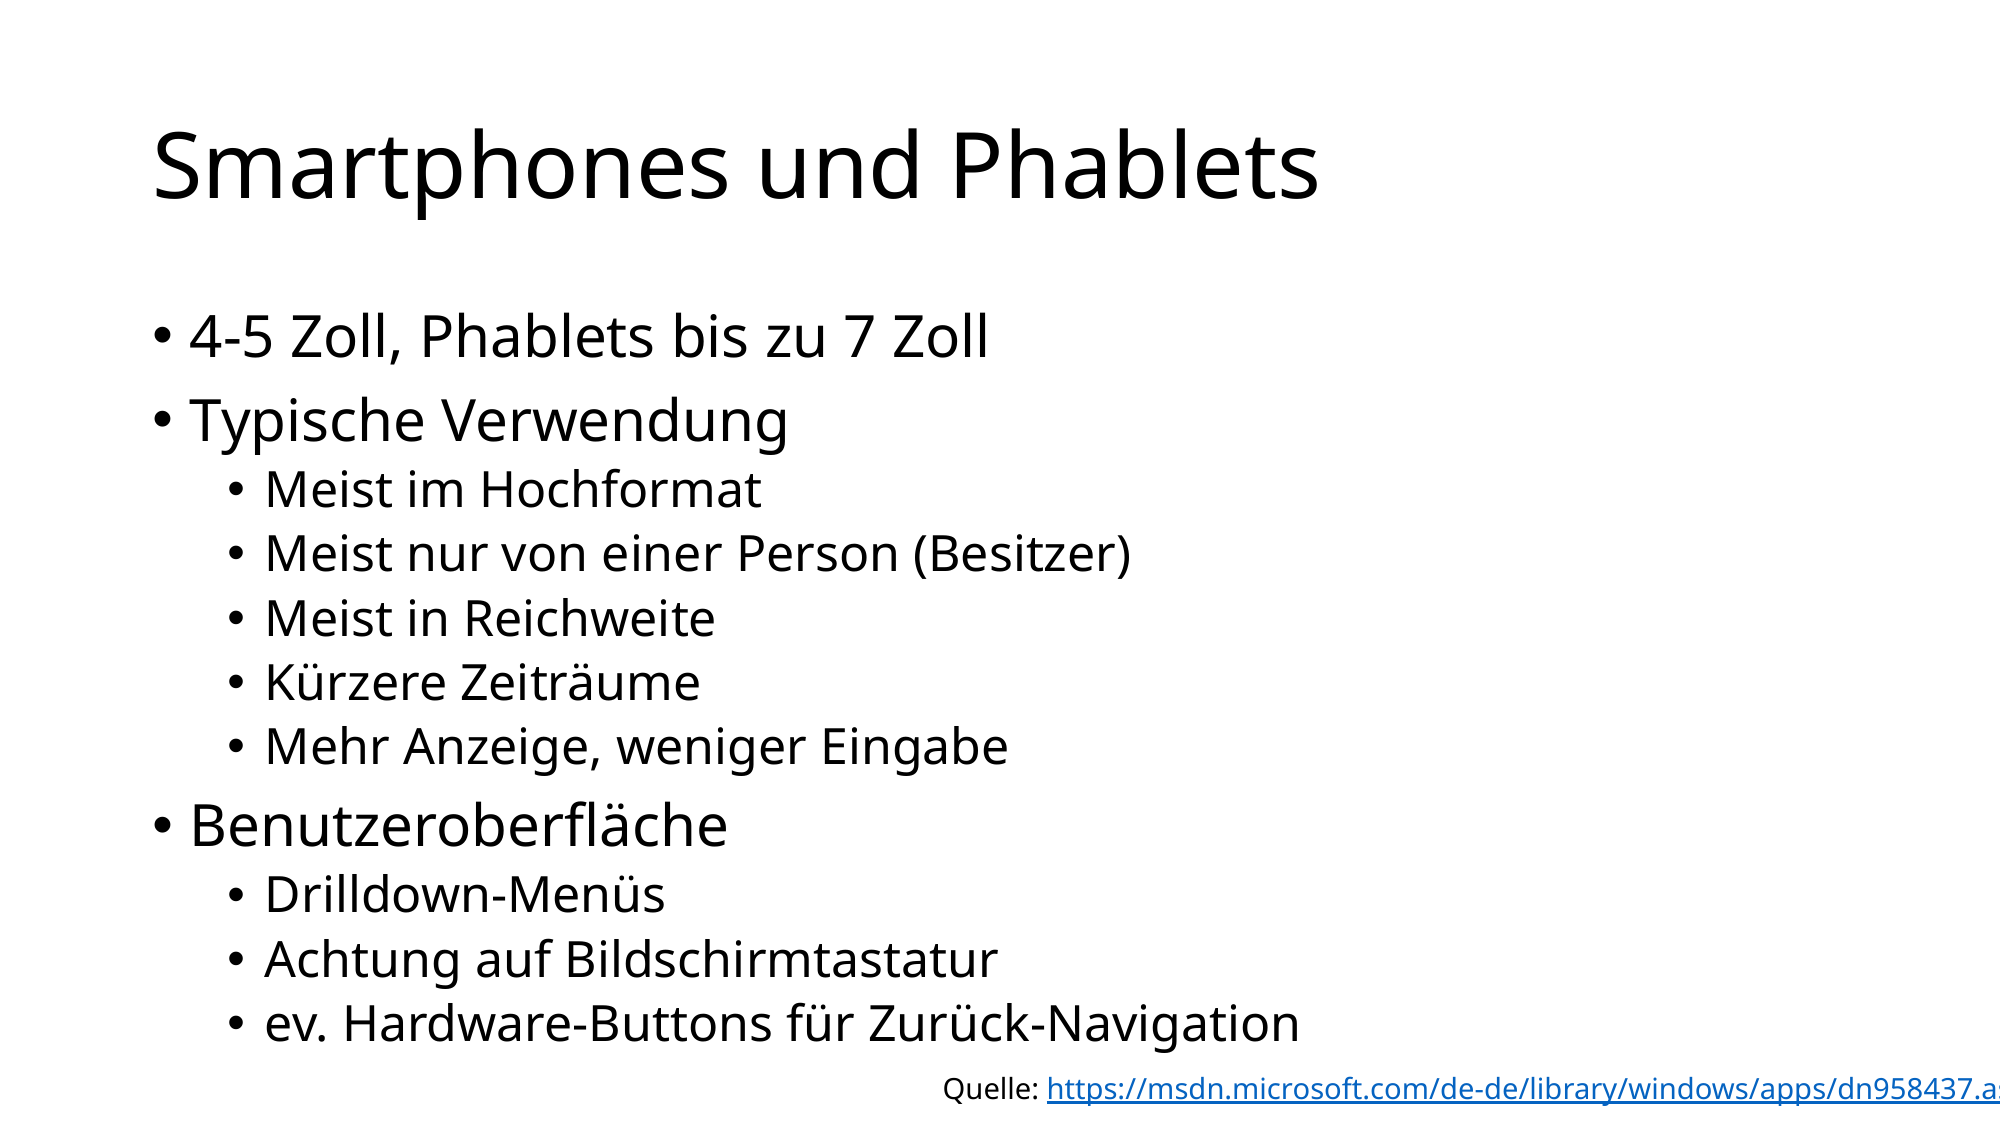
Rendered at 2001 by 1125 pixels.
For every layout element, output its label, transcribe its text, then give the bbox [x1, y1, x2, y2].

list 4-5 Zoll, Phablets bis zu 7 Zoll Typische Verwendung Meist im Hochformat Meist nur von einer Person (Besitzer) Meist in Reichweite Kürzere Zeiträume Mehr Anzeige, weniger Eingabe Benutzeroberfläche Drilldown-Menüs Achtung auf Bildschirmtastatur ev. Hardware-Buttons für Zurück-Navigation [137, 299, 1863, 1113]
title Smartphones und Phablets [137, 59, 1863, 278]
text_box Quelle: https://msdn.microsoft.com/de-de/library/windows/apps/dn958437.aspx [927, 1062, 2000, 1117]
